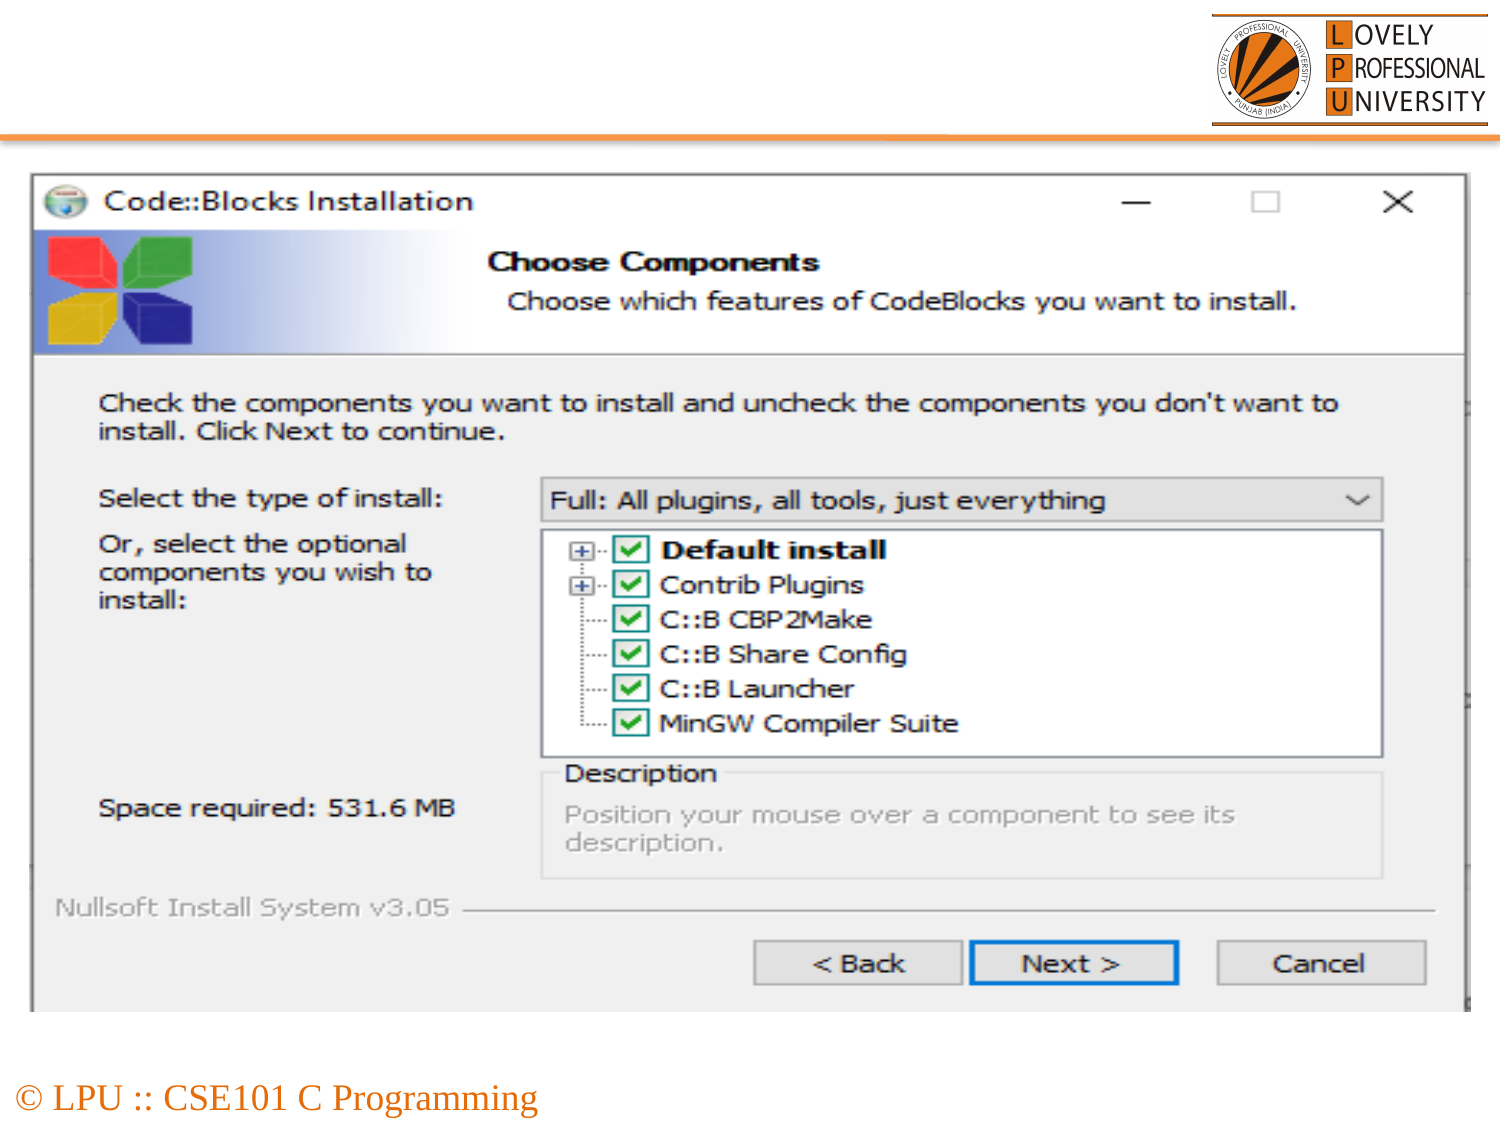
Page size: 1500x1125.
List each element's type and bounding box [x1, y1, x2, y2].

list [29, 172, 1471, 1012]
picture [1212, 14, 1488, 126]
